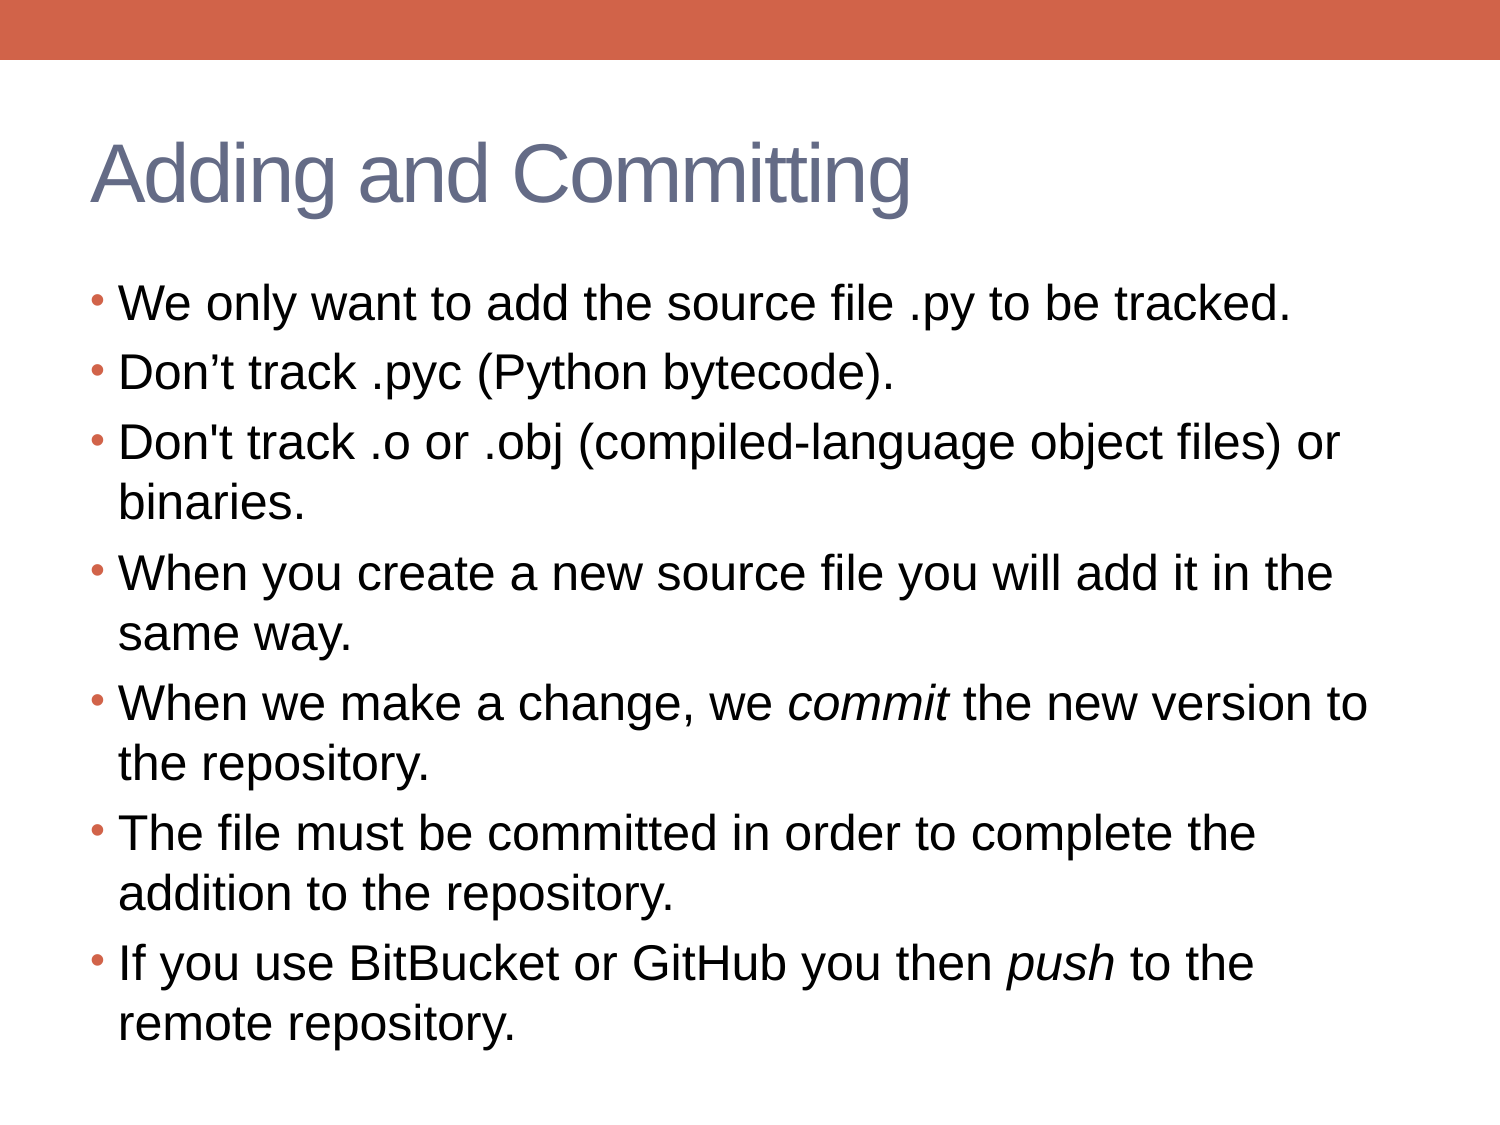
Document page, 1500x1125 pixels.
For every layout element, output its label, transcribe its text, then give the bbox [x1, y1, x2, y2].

title Adding and Committing [75, 87, 1425, 250]
list We only want to add the source file .py to be tracked. Don’t track .pyc (Python bytecode). Don't track .o or .obj (compiled-language object files) or binaries. When you create a new source file you will add it in the same way. When we make a change, we commit the new version to the repository. The file must be committed in order to complete the addition to the repository. If you use BitBucket or GitHub you then push to the remote repository. [75, 262, 1425, 1063]
